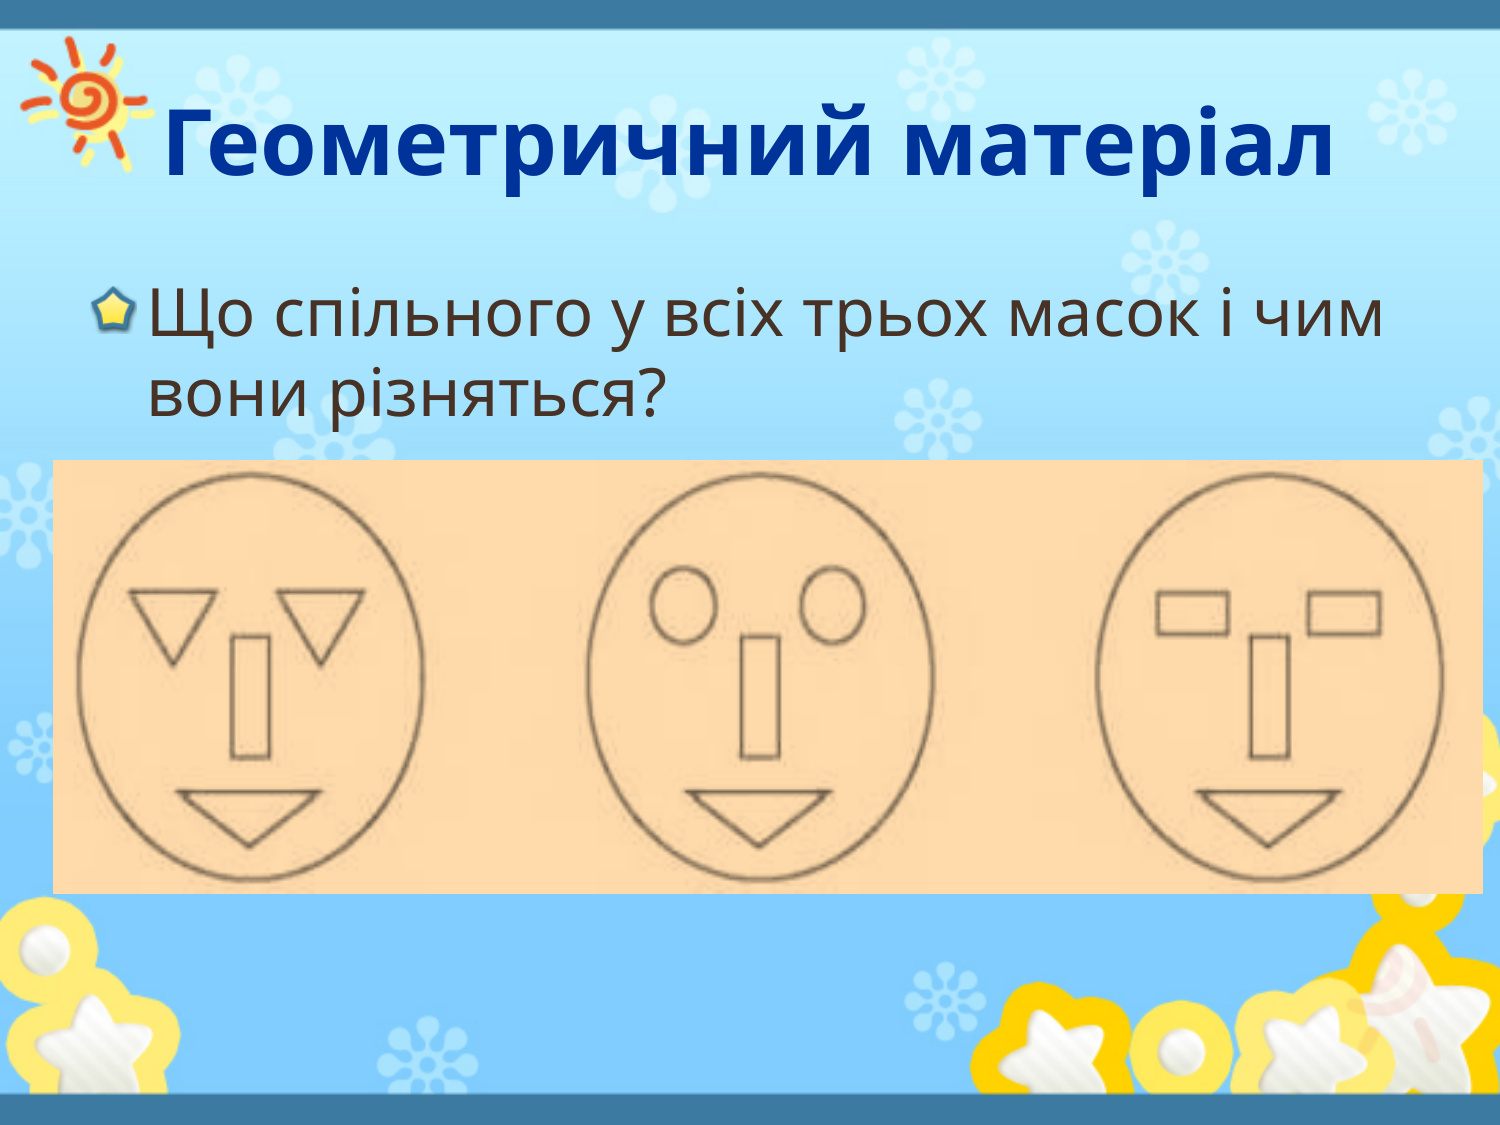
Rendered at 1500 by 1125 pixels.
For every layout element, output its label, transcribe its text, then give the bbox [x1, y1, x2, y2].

picture [0, 0, 1500, 1125]
title Геометричний матеріал [75, 45, 1425, 233]
list Що спільного у всіх трьох масок і чим вони різняться? [75, 262, 1425, 458]
